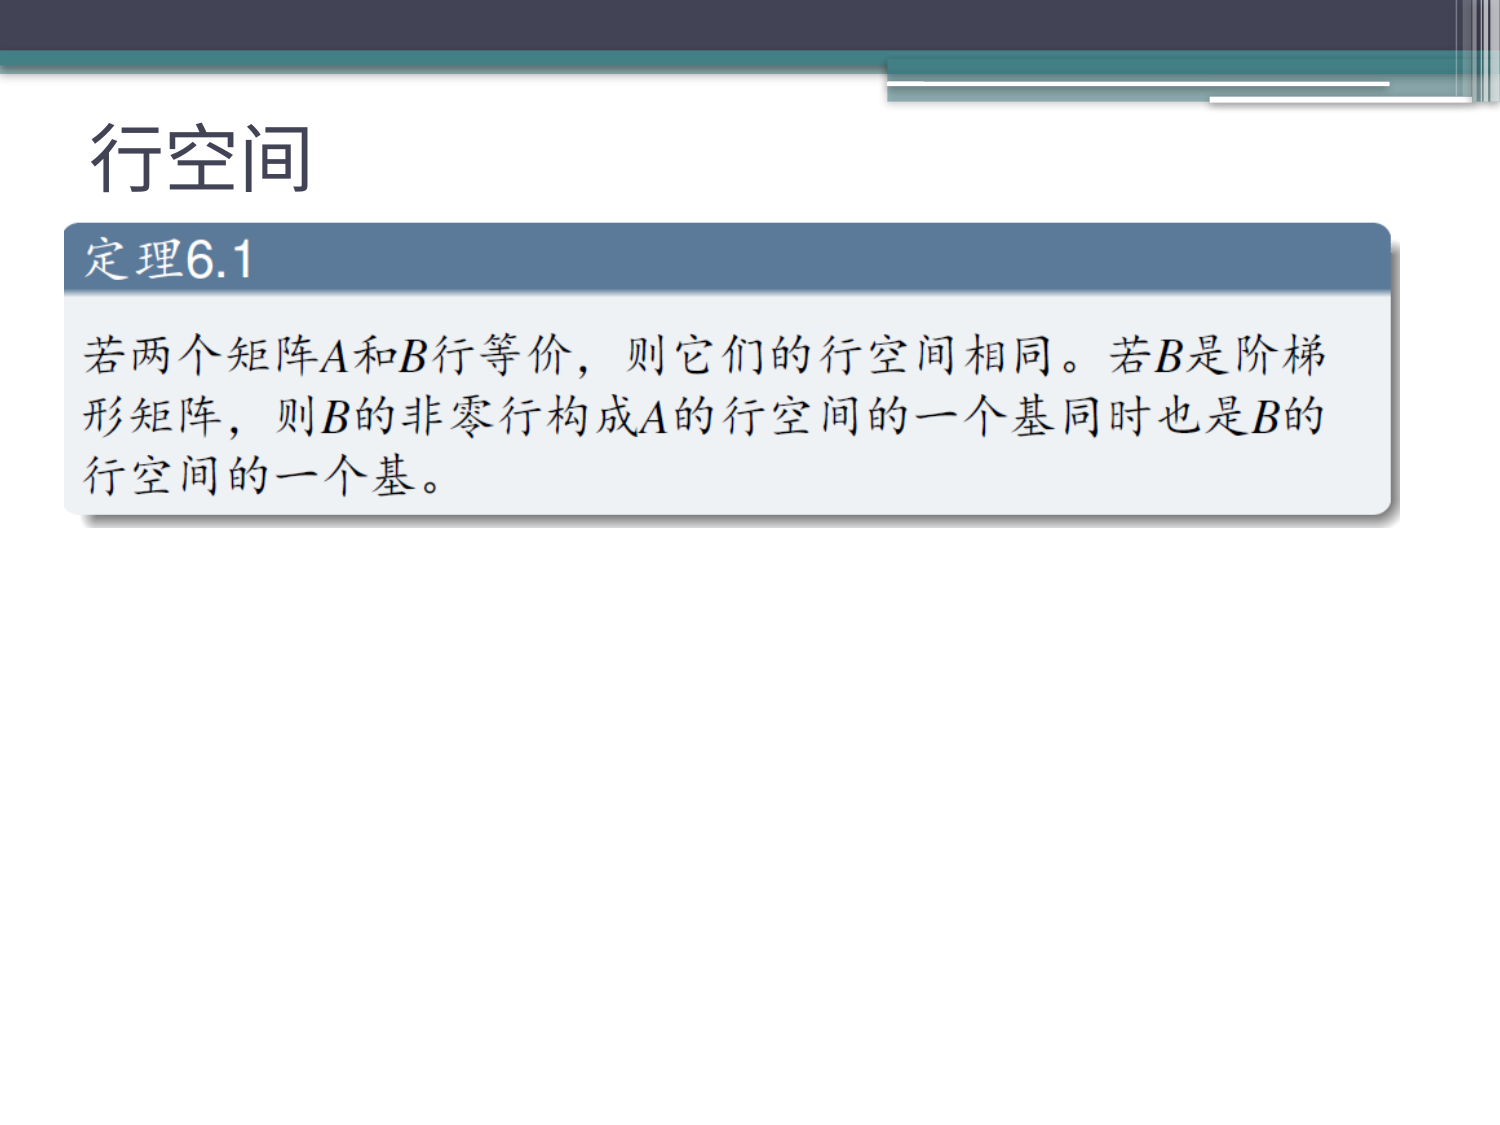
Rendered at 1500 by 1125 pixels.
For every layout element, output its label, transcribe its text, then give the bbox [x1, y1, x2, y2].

picture [64, 219, 1400, 528]
title 行空间 [75, 68, 1425, 244]
